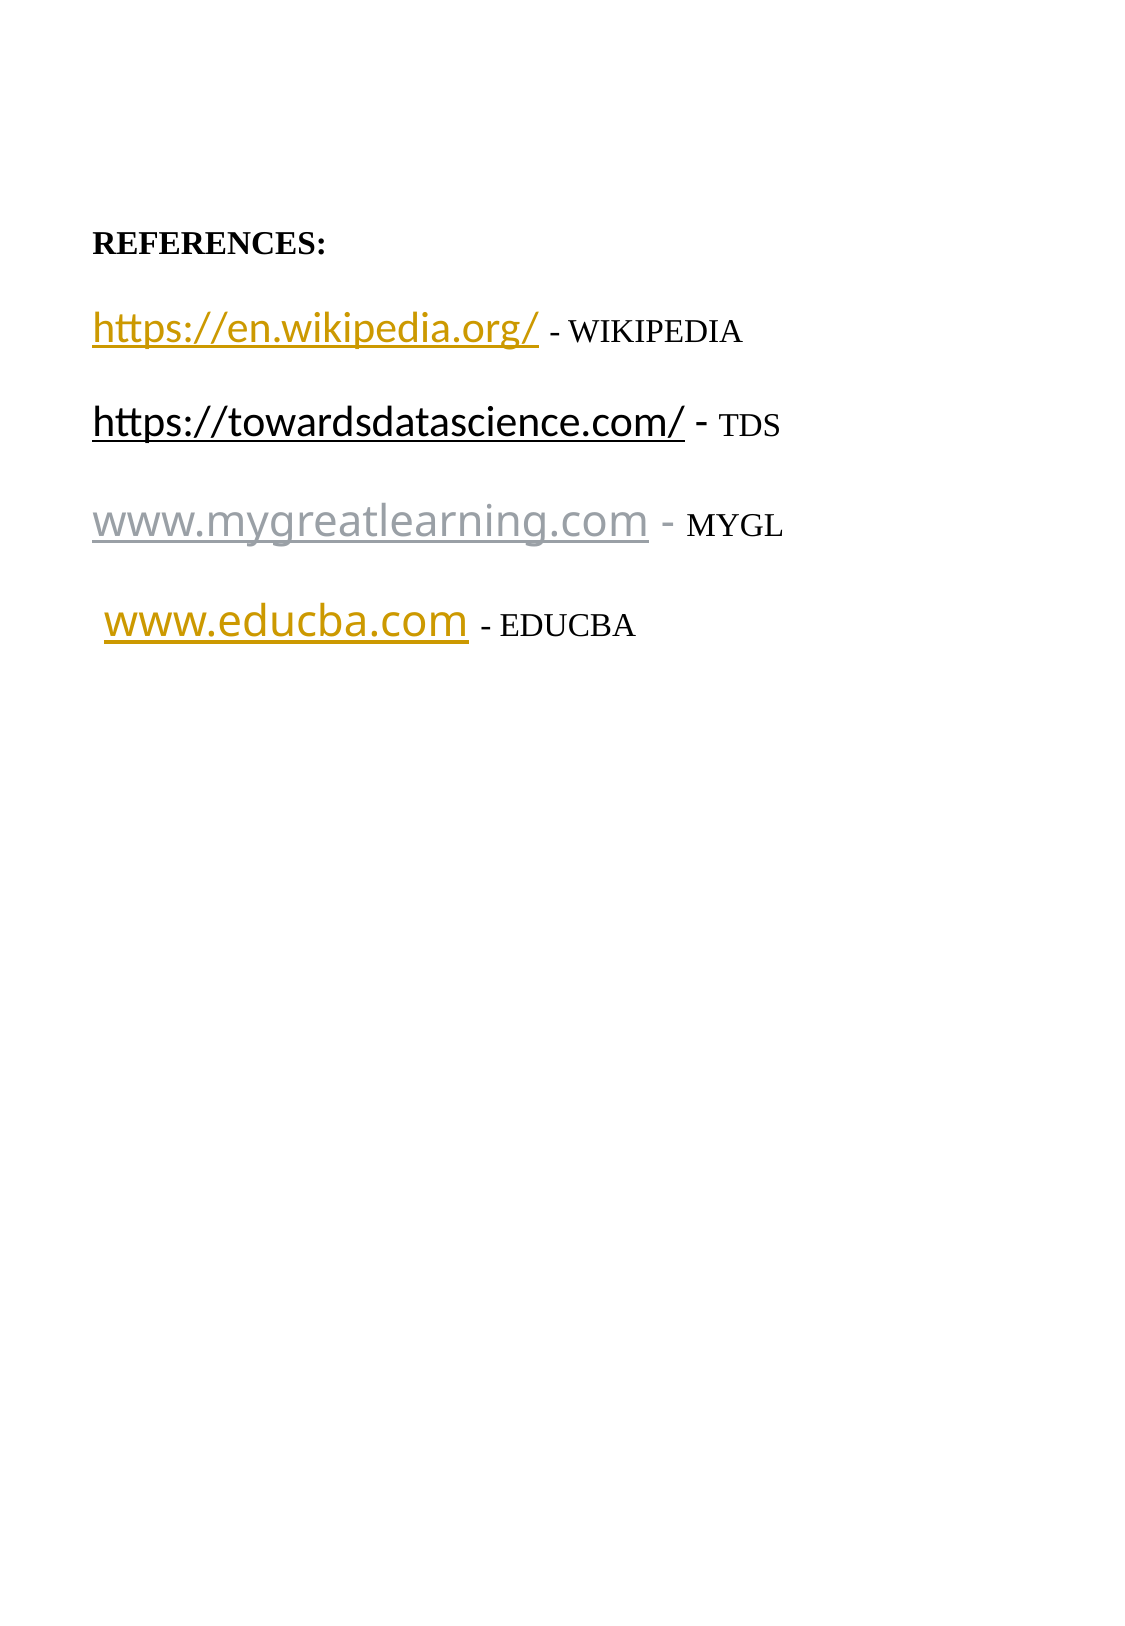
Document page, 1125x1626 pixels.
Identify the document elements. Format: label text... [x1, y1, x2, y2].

list https://en.wikipedia.org/ - WIKIPEDIA https://towardsdatascience.com/ - TDS www.mygreatlearning.com - MYGL www.educba.com - EDUCBA [77, 296, 1048, 1329]
title REFERENCES: [77, 86, 1048, 296]
